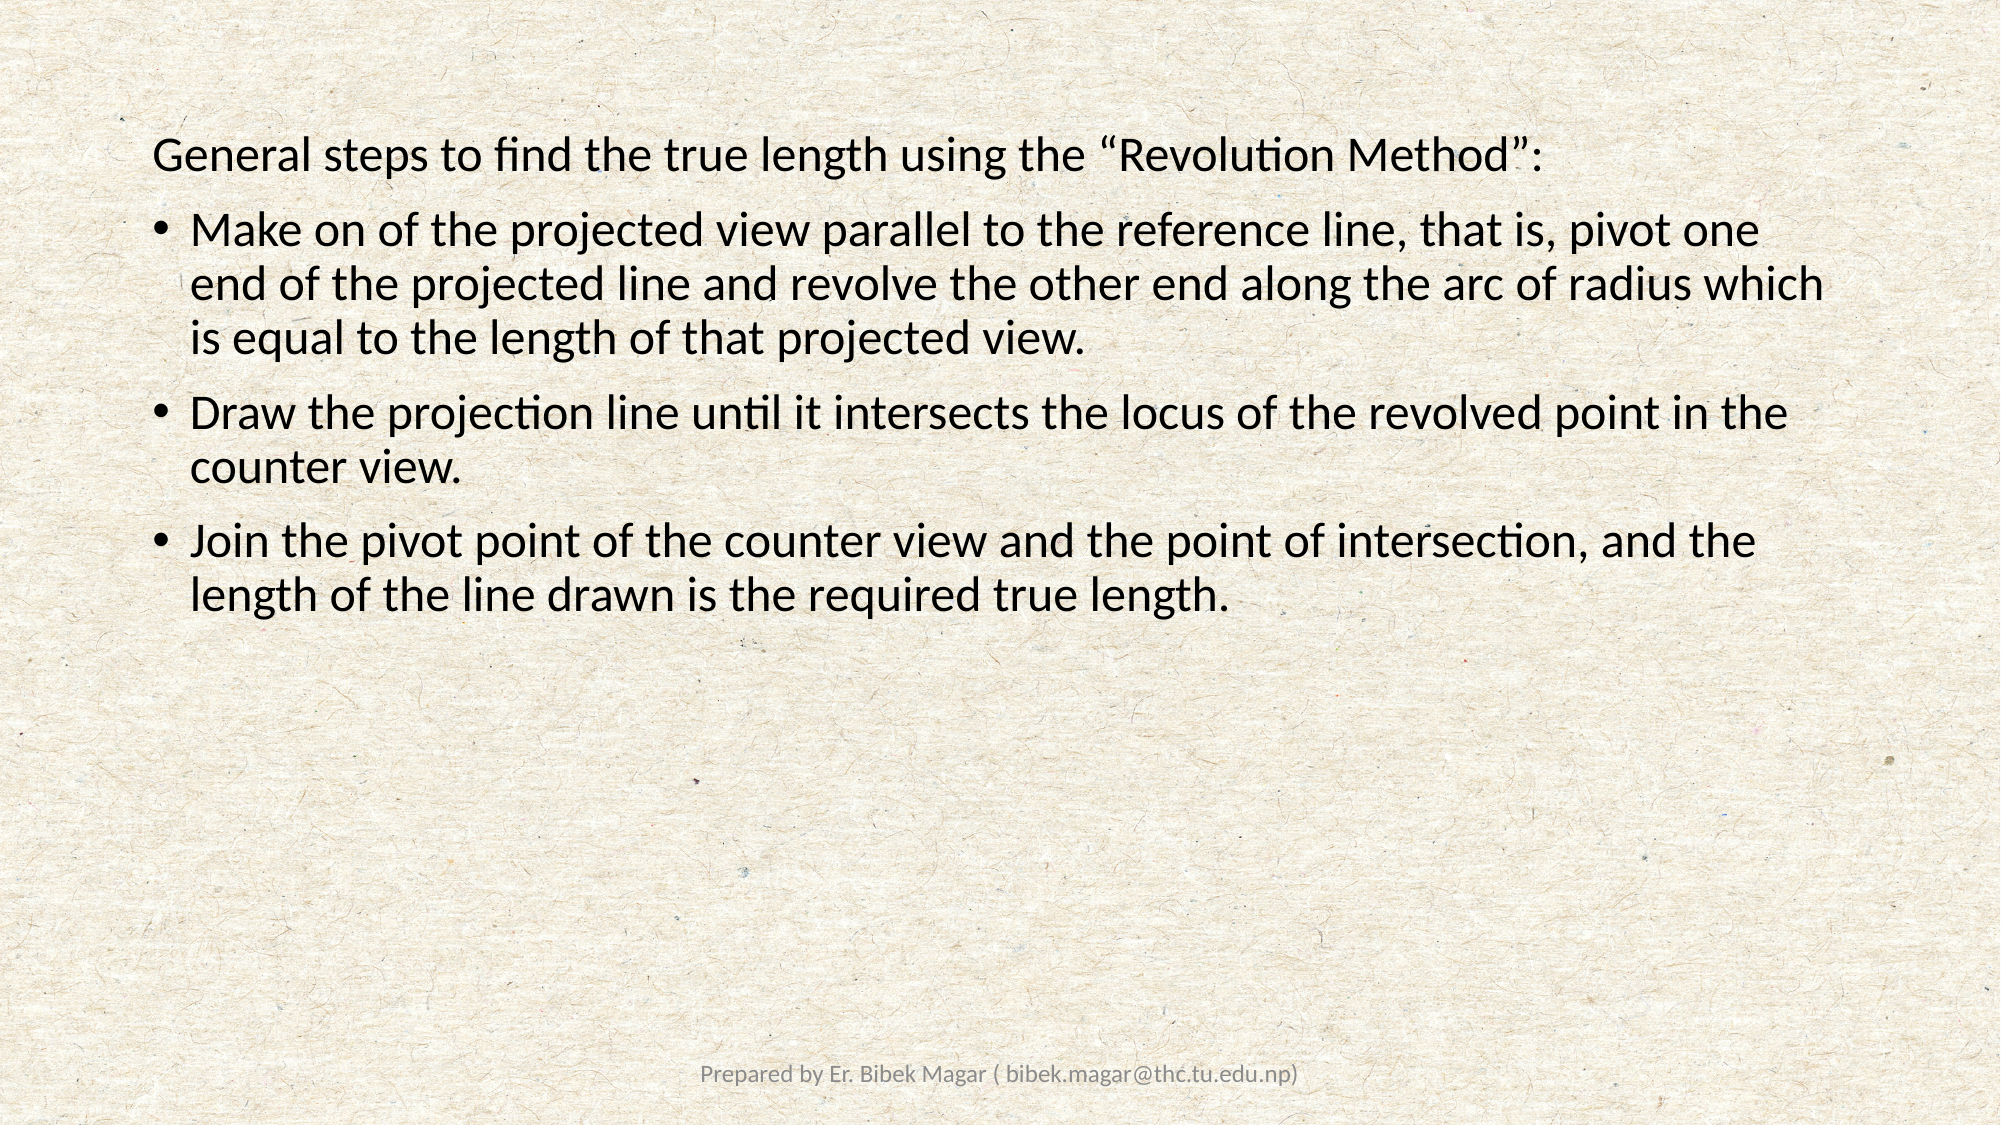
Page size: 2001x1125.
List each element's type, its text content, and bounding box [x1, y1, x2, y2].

list General steps to find the true length using the “Revolution Method”: Make on of the projected view parallel to the reference line, that is, pivot one end of the projected line and revolve the other end along the arc of radius which is equal to the length of that projected view. Draw the projection line until it intersects the locus of the revolved point in the counter view. Join the pivot point of the counter view and the point of intersection, and the length of the line drawn is the required true length. [137, 120, 1863, 1014]
picture [0, 0, 2001, 1125]
footer Prepared by Er. Bibek Magar ( bibek.magar@thc.tu.edu.np) [662, 1042, 1338, 1103]
